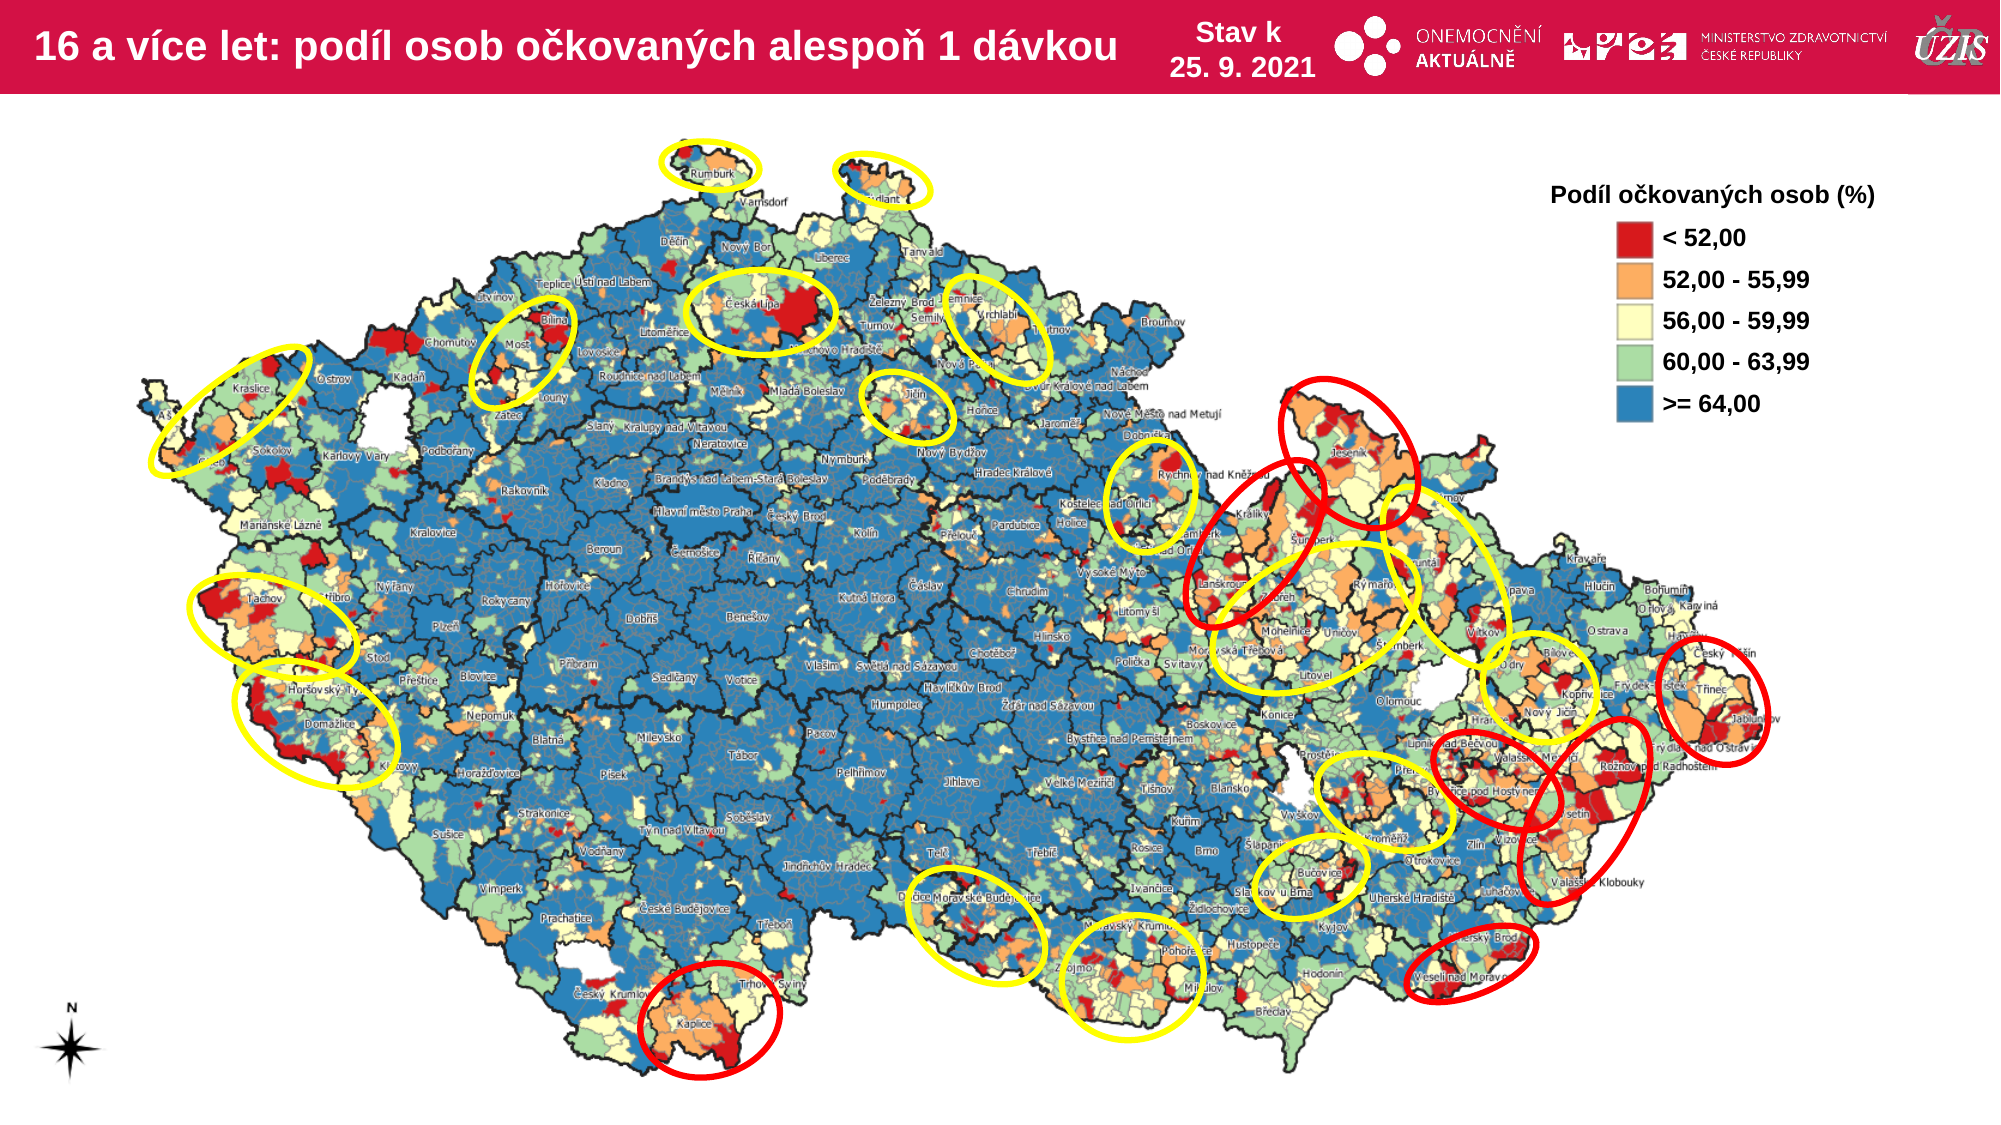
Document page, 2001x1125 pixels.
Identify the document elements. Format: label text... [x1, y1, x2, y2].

picture [1563, 31, 1888, 60]
picture [0, 94, 1908, 1125]
text_box Stav k 25. 9. 2021 [1117, 5, 1369, 91]
title 16 a více let: podíl osob očkovaných alespoň 1 dávkou [18, 0, 1239, 94]
picture [1369, 16, 1542, 76]
picture [1915, 15, 1989, 66]
